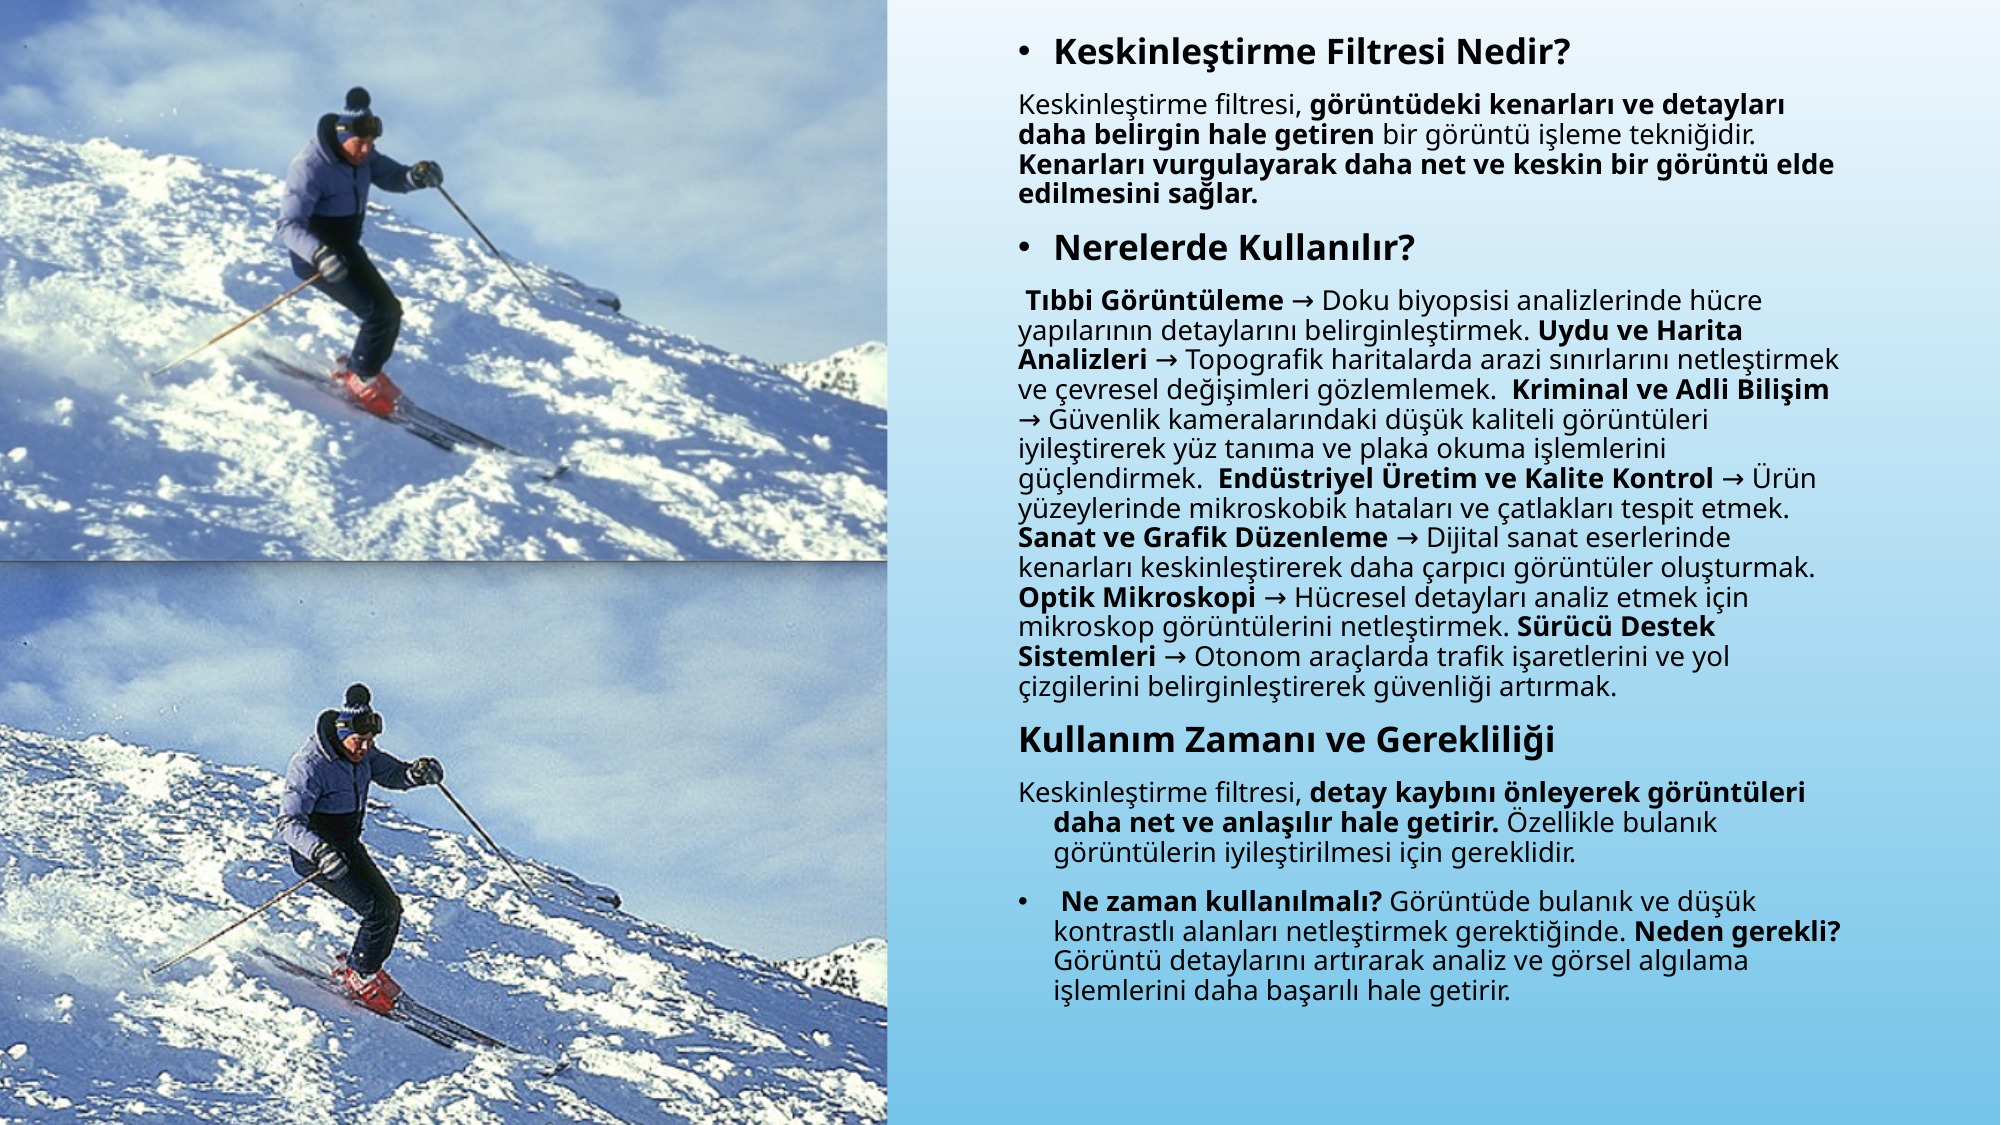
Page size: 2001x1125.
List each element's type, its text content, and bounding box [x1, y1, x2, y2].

picture [0, 0, 888, 1125]
list Keskinleştirme Filtresi Nedir? Keskinleştirme filtresi, görüntüdeki kenarları ve detayları daha belirgin hale getiren bir görüntü işleme tekniğidir. Kenarları vurgulayarak daha net ve keskin bir görüntü elde edilmesini sağlar. Nerelerde Kullanılır? Tıbbi Görüntüleme → Doku biyopsisi analizlerinde hücre yapılarının detaylarını belirginleştirmek. Uydu ve Harita Analizleri → Topografik haritalarda arazi sınırlarını netleştirmek ve çevresel değişimleri gözlemlemek. Kriminal ve Adli Bilişim → Güvenlik kameralarındaki düşük kaliteli görüntüleri iyileştirerek yüz tanıma ve plaka okuma işlemlerini güçlendirmek. Endüstriyel Üretim ve Kalite Kontrol → Ürün yüzeylerinde mikroskobik hataları ve çatlakları tespit etmek. Sanat ve Grafik Düzenleme → Dijital sanat eserlerinde kenarları keskinleştirerek daha çarpıcı görüntüler oluşturmak. Optik Mikroskopi → Hücresel detayları analiz etmek için mikroskop görüntülerini netleştirmek. Sürücü Destek Sistemleri → Otonom araçlarda trafik işaretlerini ve yol çizgilerini belirginleştirerek güvenliği artırmak. Kullanım Zamanı ve Gerekliliği Keskinleştirme filtresi, detay kaybını önleyerek görüntüleri daha net ve anlaşılır hale getirir. Özellikle bulanık görüntülerin iyileştirilmesi için gereklidir. Ne zaman kullanılmalı? Görüntüde bulanık ve düşük kontrastlı alanları netleştirmek gerektiğinde. Neden gerekli? Görüntü detaylarını artırarak analiz ve görsel algılama işlemlerini daha başarılı hale getirir. [1003, 26, 1864, 1024]
